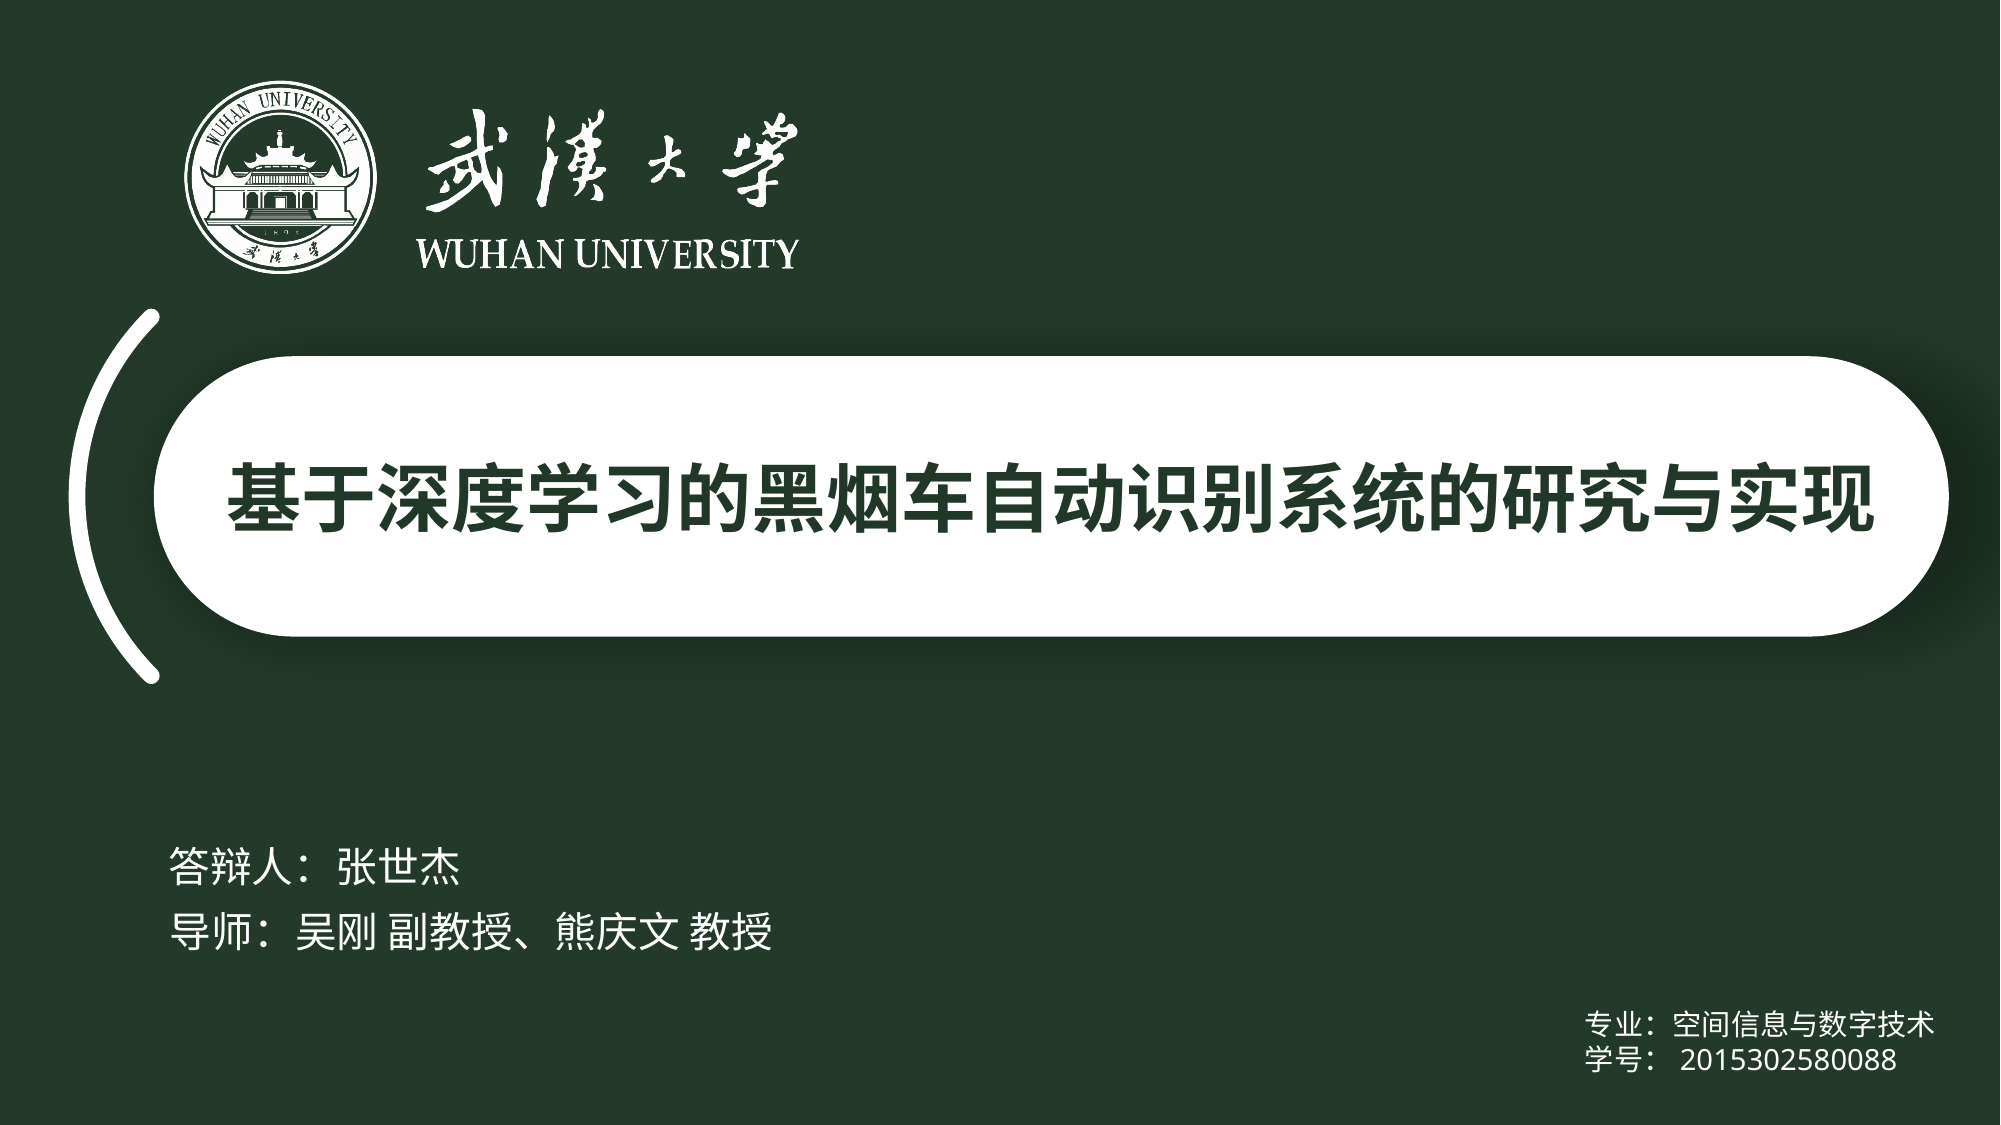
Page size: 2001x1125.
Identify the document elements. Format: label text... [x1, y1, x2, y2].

text_box [76, 316, 331, 677]
picture [154, 70, 817, 292]
text_box 专业：空间信息与数字技术 学号：2015302580088 [1570, 998, 1969, 1084]
text_box 答辩人：张世杰 [153, 833, 791, 899]
text_box 基于深度学习的黑烟车自动识别系统的研究与实现 [215, 355, 1950, 638]
text_box 导师：吴刚 副教授、熊庆文 教授 [155, 898, 935, 964]
